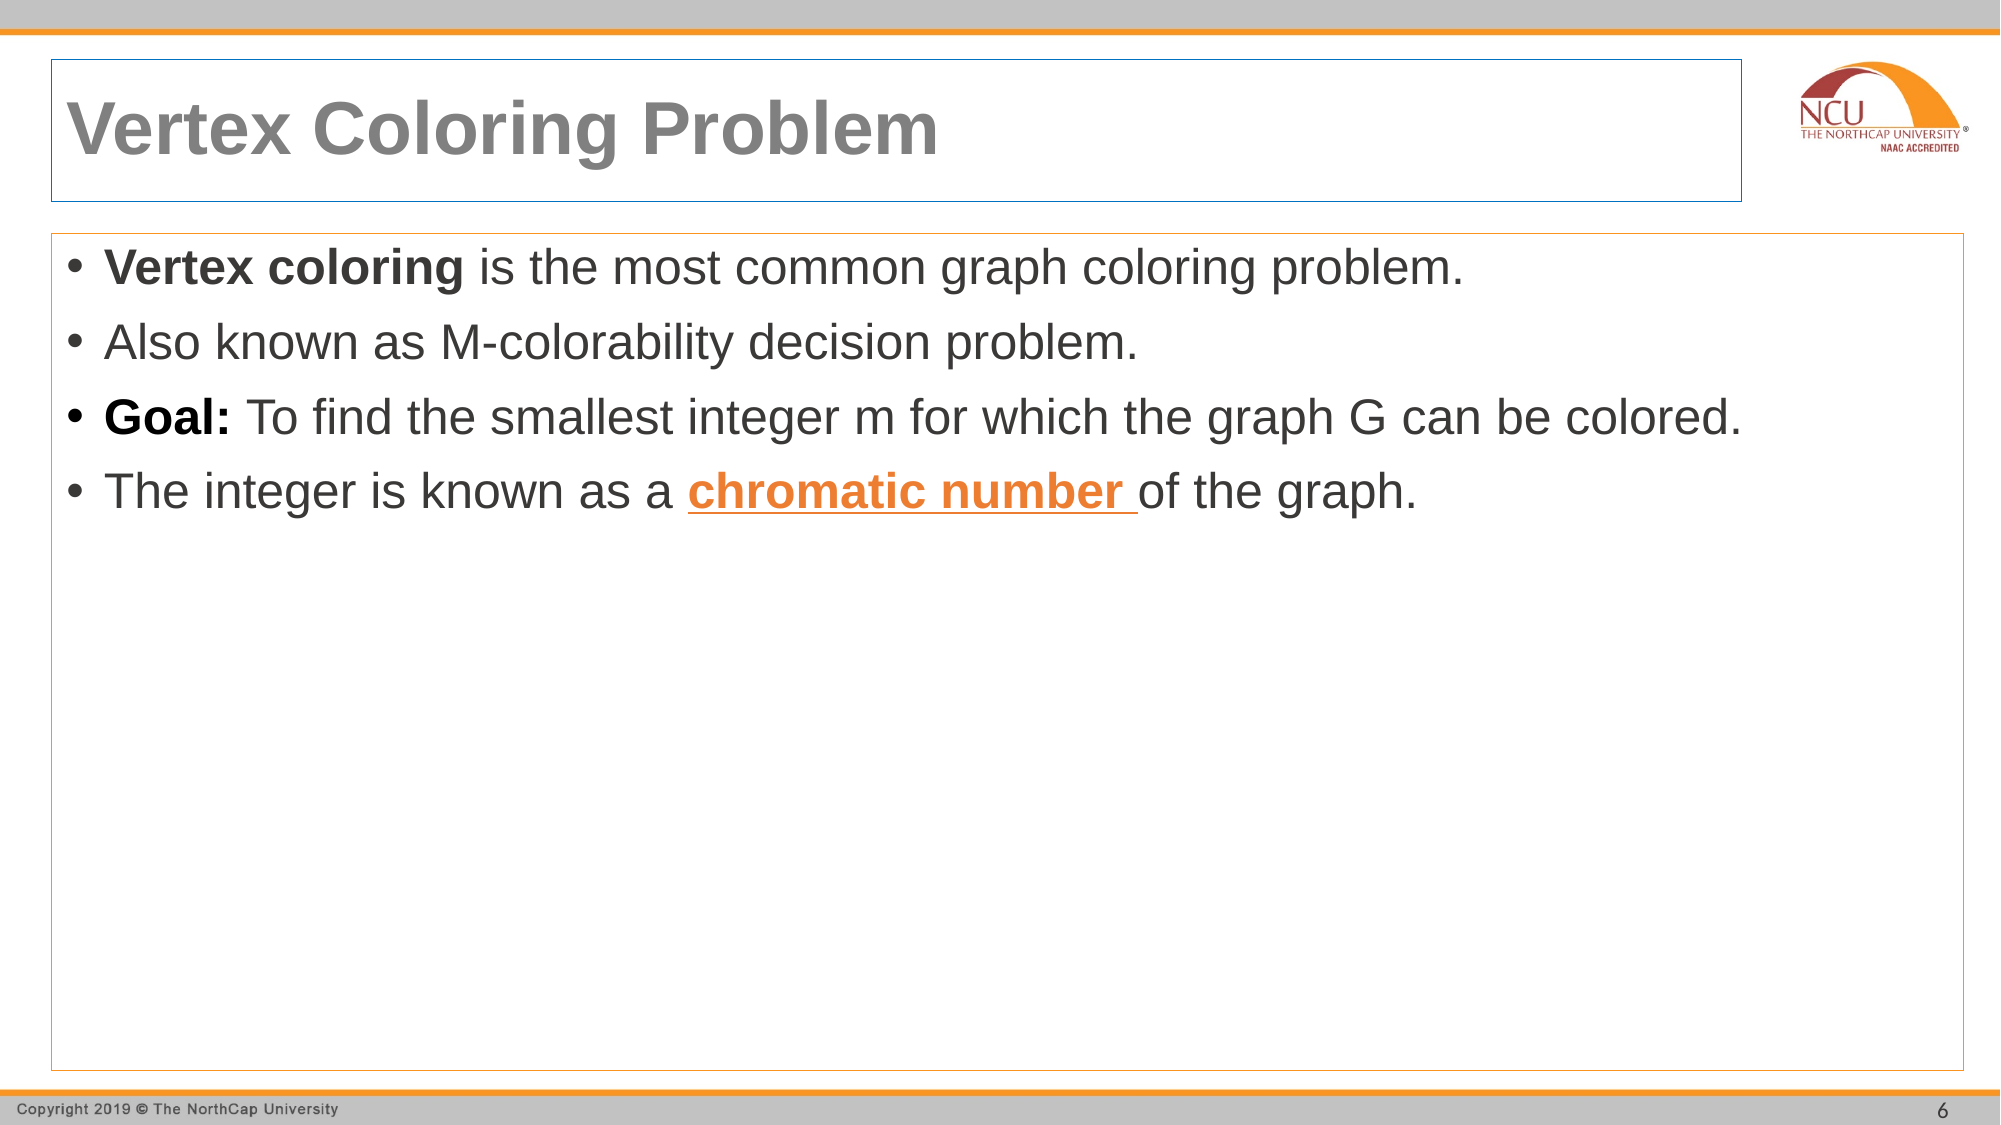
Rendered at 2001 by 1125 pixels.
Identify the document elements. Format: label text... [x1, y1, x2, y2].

title Vertex Coloring Problem [51, 59, 1742, 202]
slide_number 6 [1791, 1094, 1964, 1125]
list Vertex coloring is the most common graph coloring problem. Also known as M-colorability decision problem. Goal: To find the smallest integer m for which the graph G can be colored. The integer is known as a chromatic number of the graph. [51, 233, 1964, 1071]
